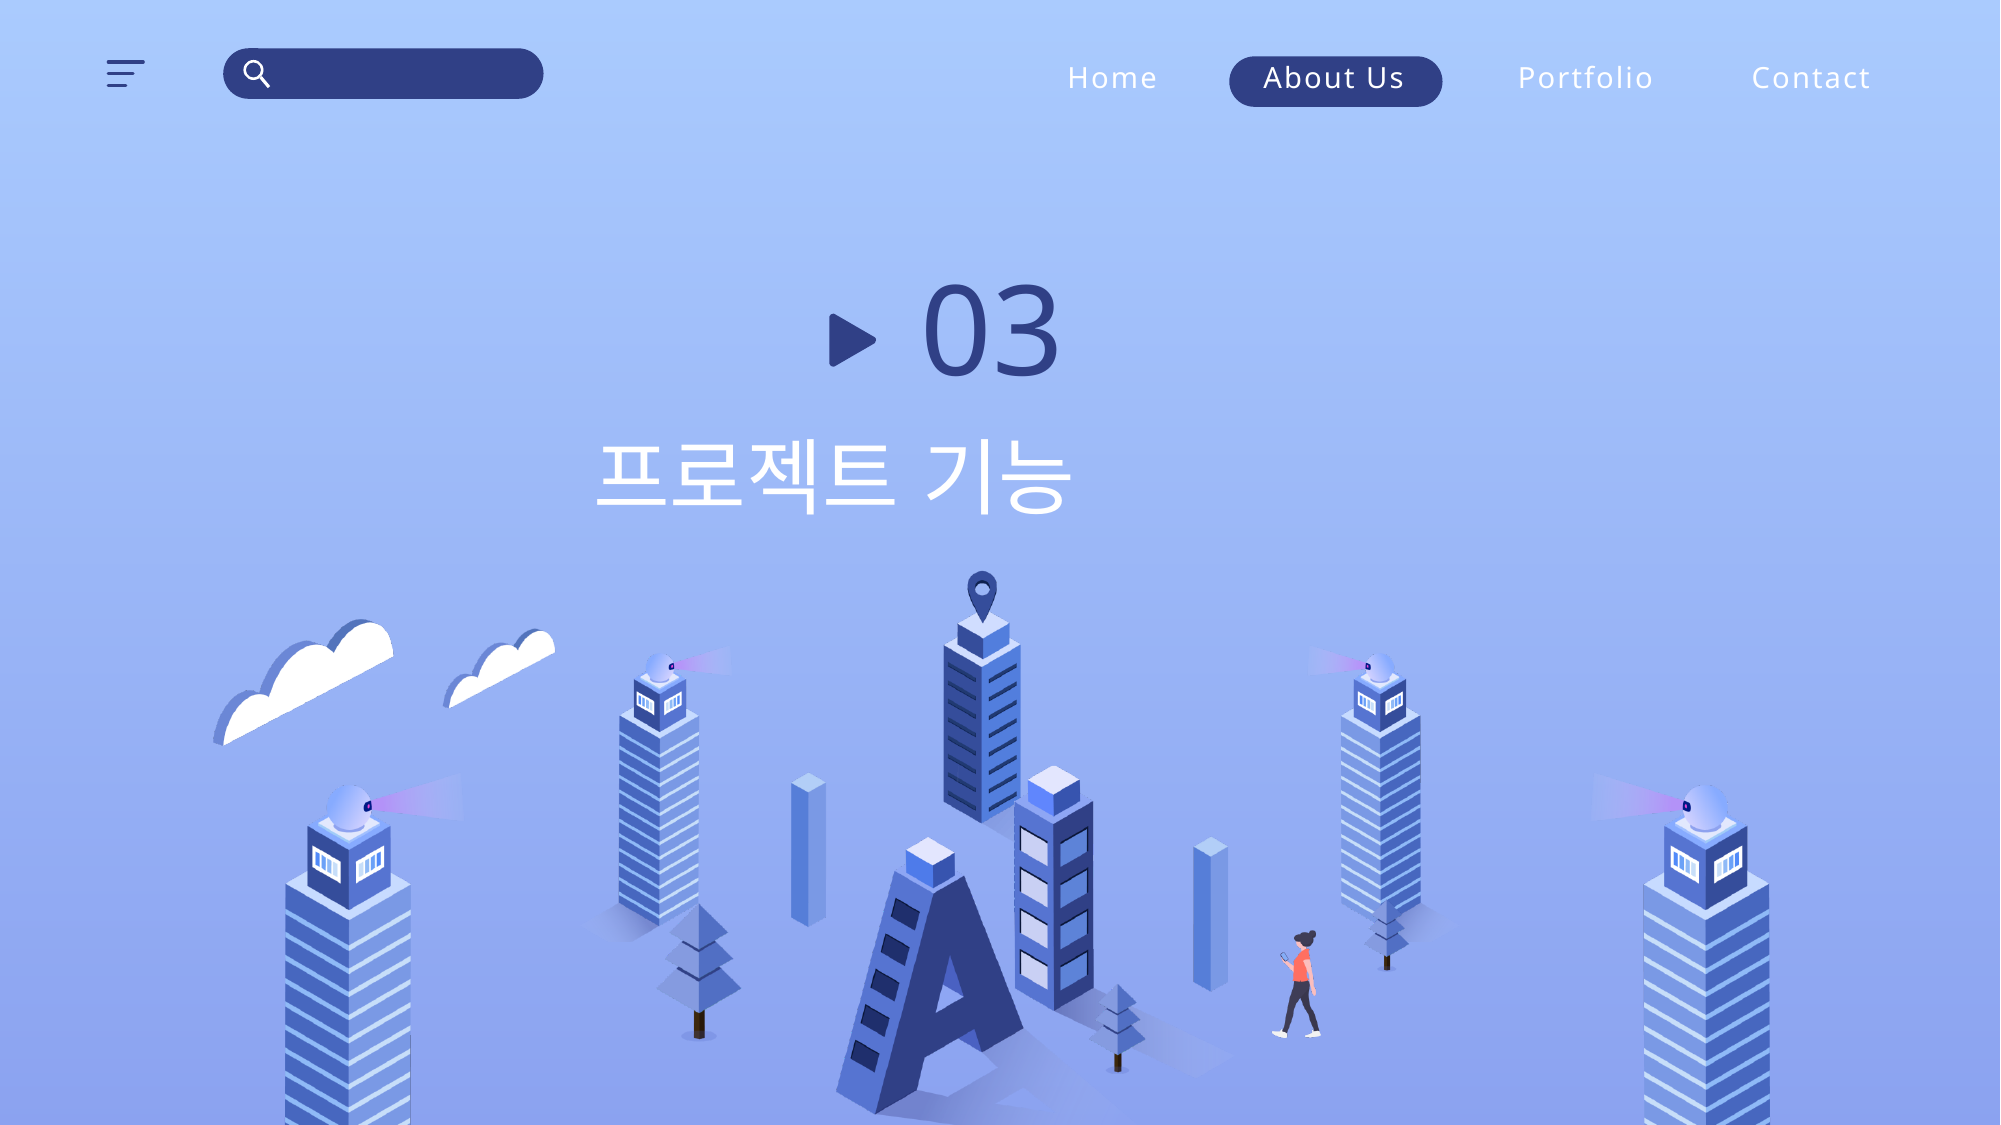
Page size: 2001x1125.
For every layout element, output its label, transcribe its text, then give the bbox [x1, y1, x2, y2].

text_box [108, 48, 544, 99]
text_box 프로젝트 기능 [578, 417, 1443, 533]
text_box Home [1052, 52, 1172, 103]
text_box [829, 242, 1115, 410]
picture [1587, 766, 1866, 1125]
picture [167, 604, 768, 1125]
text_box Contact [1736, 52, 1895, 103]
text_box Portfolio [1503, 52, 1668, 103]
picture [771, 493, 1481, 1125]
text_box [1229, 52, 1443, 107]
